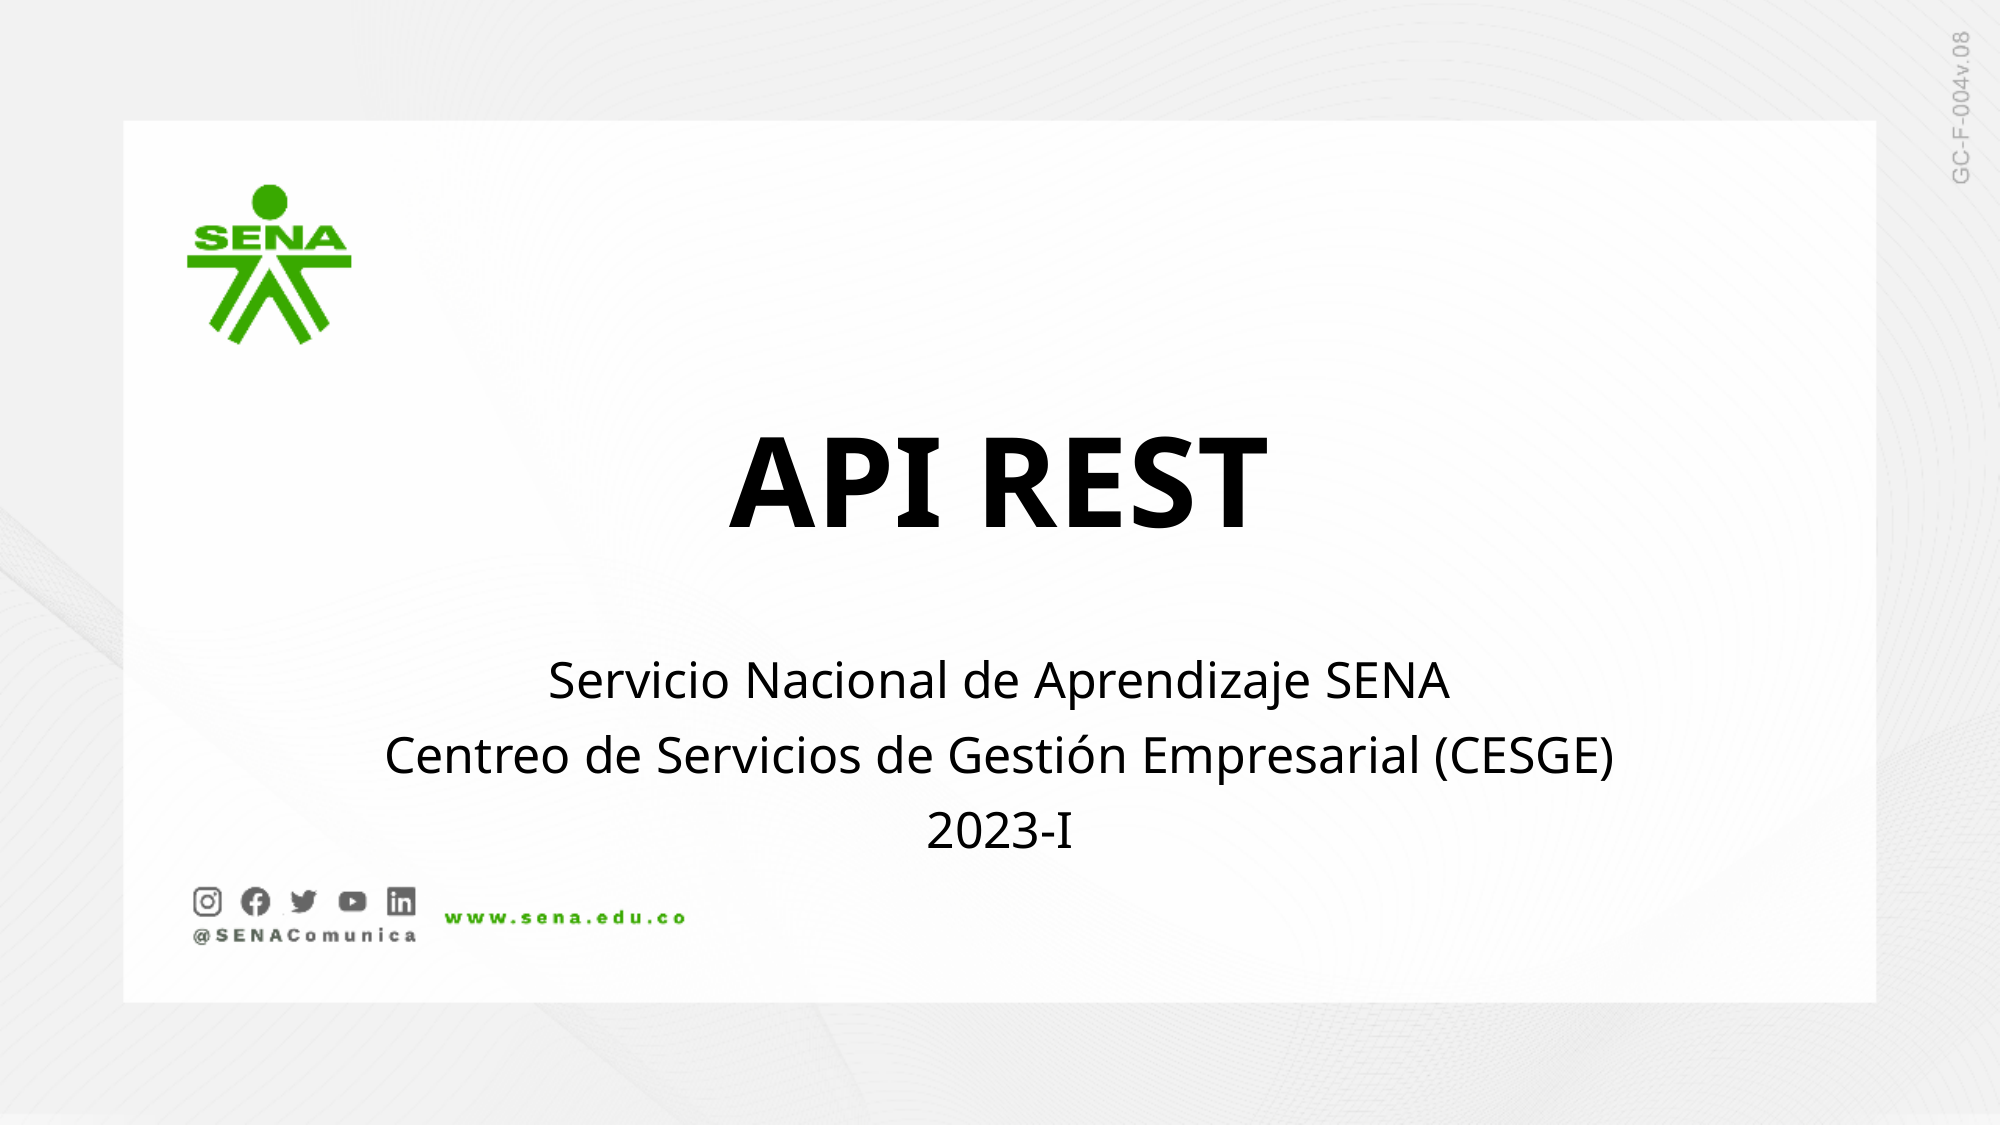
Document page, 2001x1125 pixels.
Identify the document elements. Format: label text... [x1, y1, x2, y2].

subtitle Servicio Nacional de Aprendizaje SENA Centreo de Servicios de Gestión Empresarial (CESGE) 2023-I [249, 648, 1750, 920]
title API REST [249, 170, 1750, 563]
picture [0, 0, 2000, 1125]
